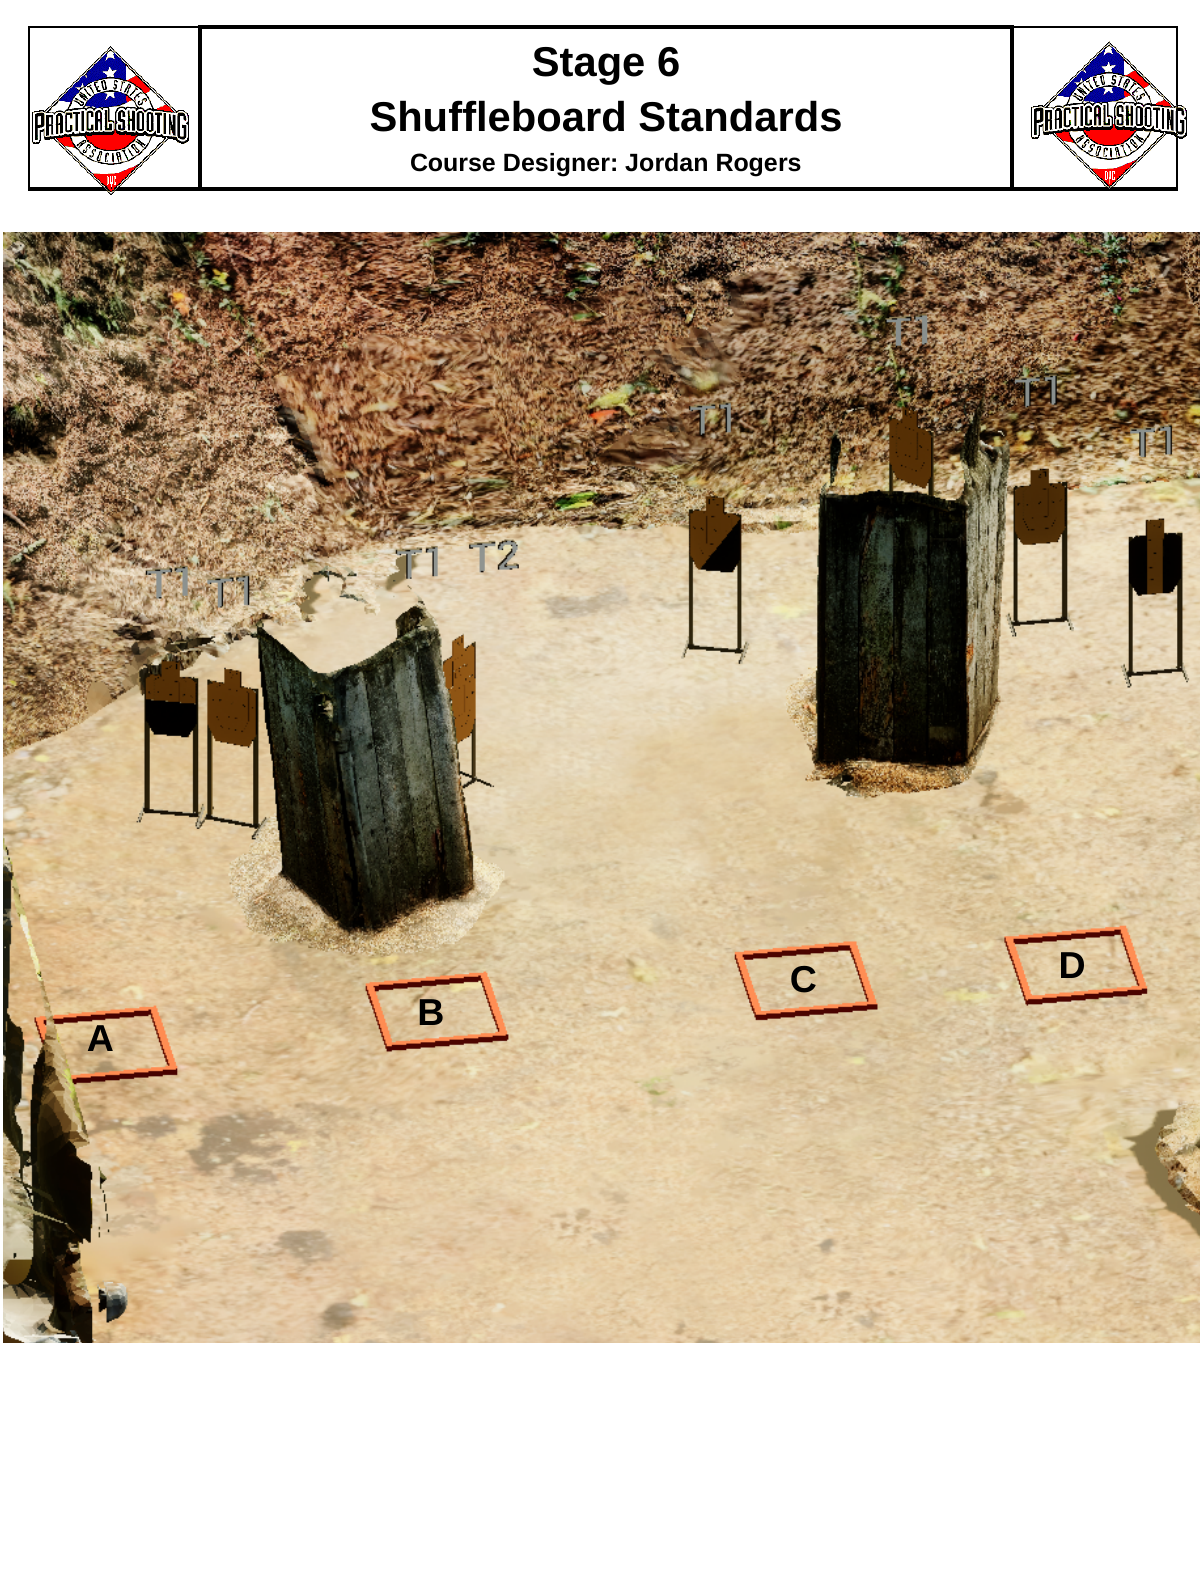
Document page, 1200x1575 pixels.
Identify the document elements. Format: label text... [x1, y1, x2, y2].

picture [2, 232, 1200, 1343]
table_header [1014, 28, 1176, 187]
table_header Stage 6 Shuffleboard Standards Course Designer: Jordan Rogers [202, 29, 1010, 187]
picture [24, 45, 199, 198]
table_header [30, 28, 198, 45]
picture [1022, 40, 1197, 193]
